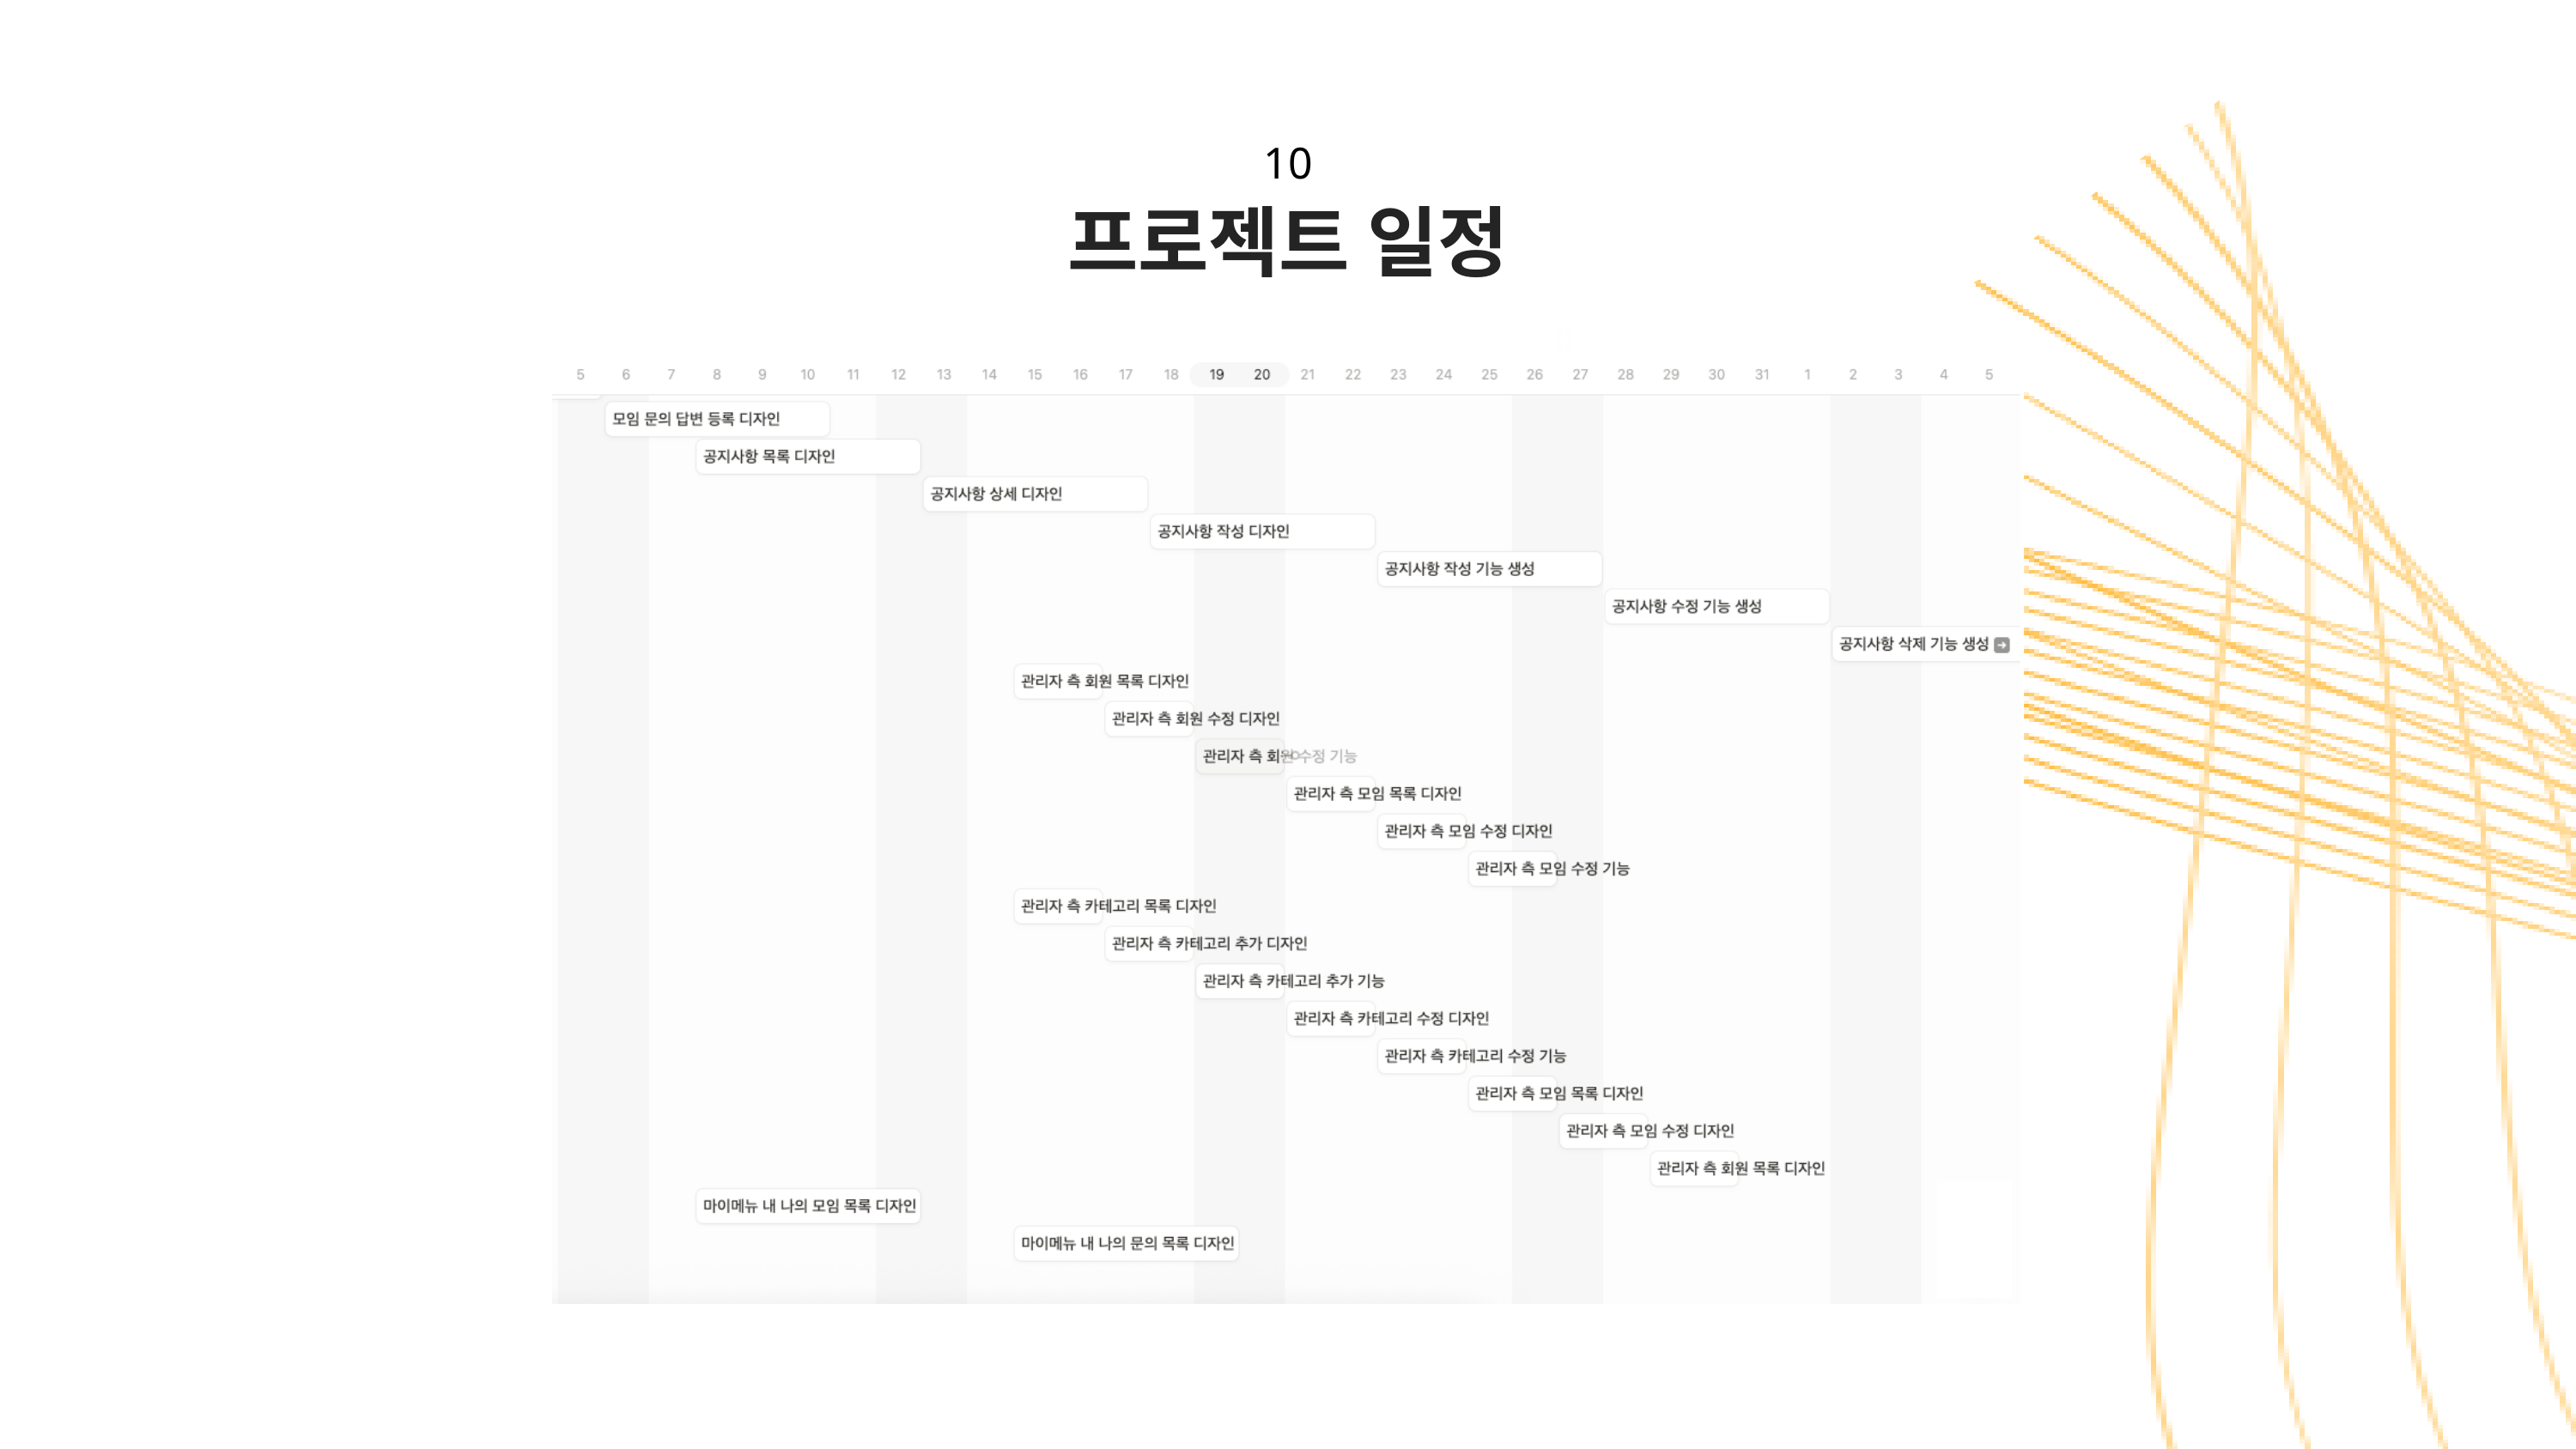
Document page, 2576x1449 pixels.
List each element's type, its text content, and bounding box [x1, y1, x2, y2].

text_box 프로젝트 일정 [628, 211, 1948, 287]
text_box [1813, 0, 2576, 1449]
text_box [551, 326, 2025, 1304]
text_box 10 [1194, 127, 1382, 188]
